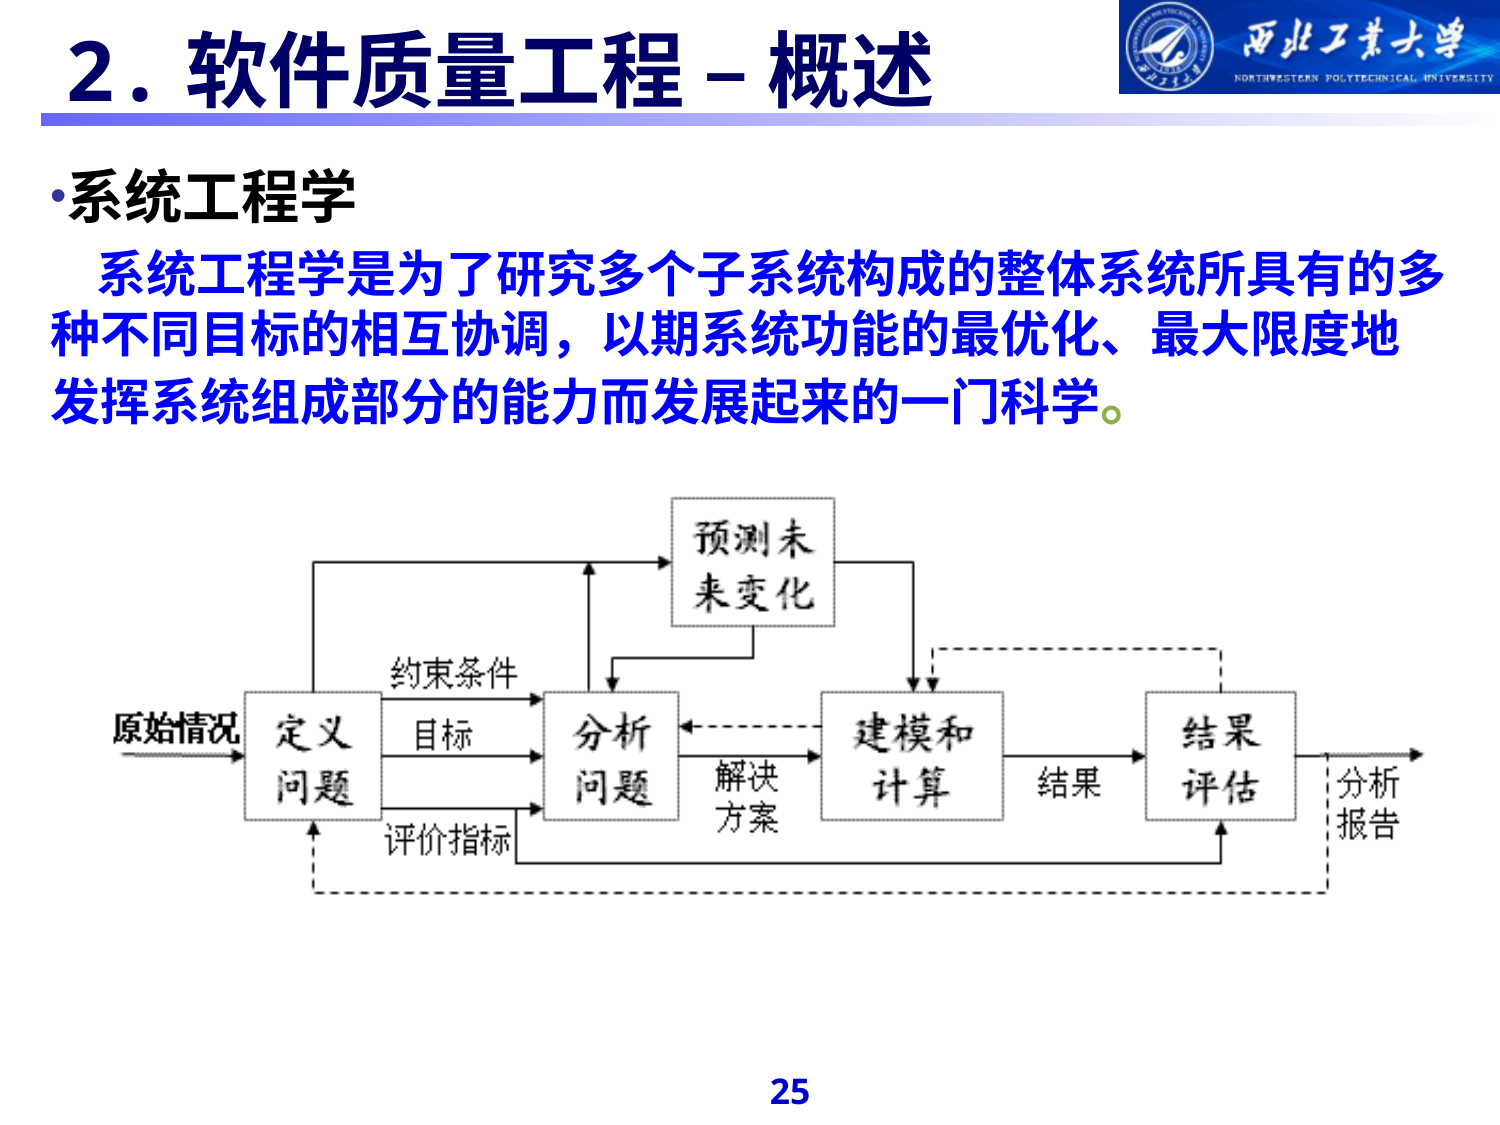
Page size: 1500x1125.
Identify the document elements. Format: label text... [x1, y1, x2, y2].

title [412, 114, 416, 125]
picture [111, 491, 1436, 913]
text_box 系统工程学 系统工程学是为了研究多个子系统构成的整体系统所具有的多种不同目标的相互协调，以期系统功能的最优化、最大限度地发挥系统组成部分的能力而发展起来的一门科学。 [35, 153, 1465, 1026]
picture [1119, 0, 1500, 94]
